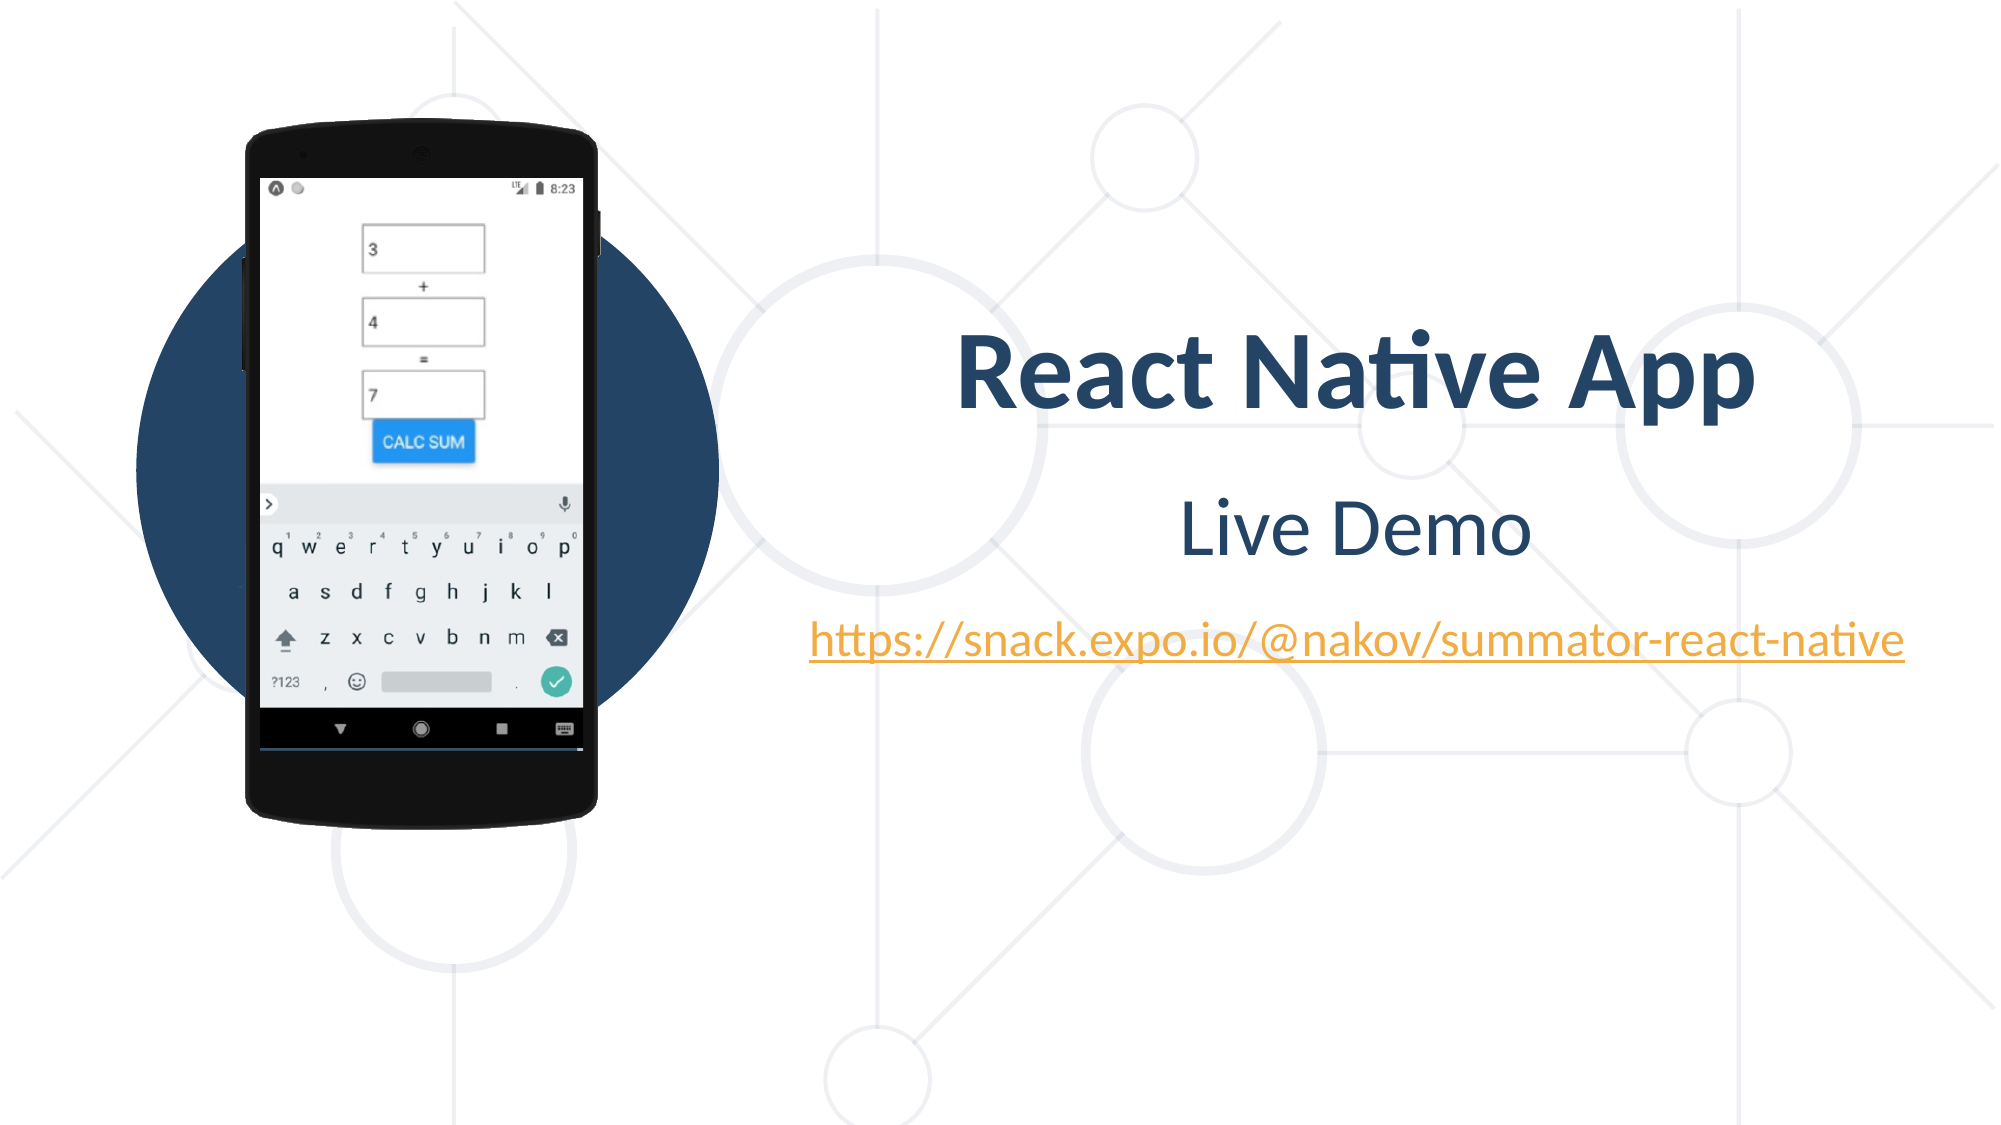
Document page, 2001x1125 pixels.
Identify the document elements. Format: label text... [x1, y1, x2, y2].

subtitle Live Demo [809, 456, 1905, 583]
title React Native App [809, 274, 1905, 454]
text_box https://snack.expo.io/@nakov/summator-react-native [794, 599, 1921, 675]
picture [239, 115, 603, 832]
